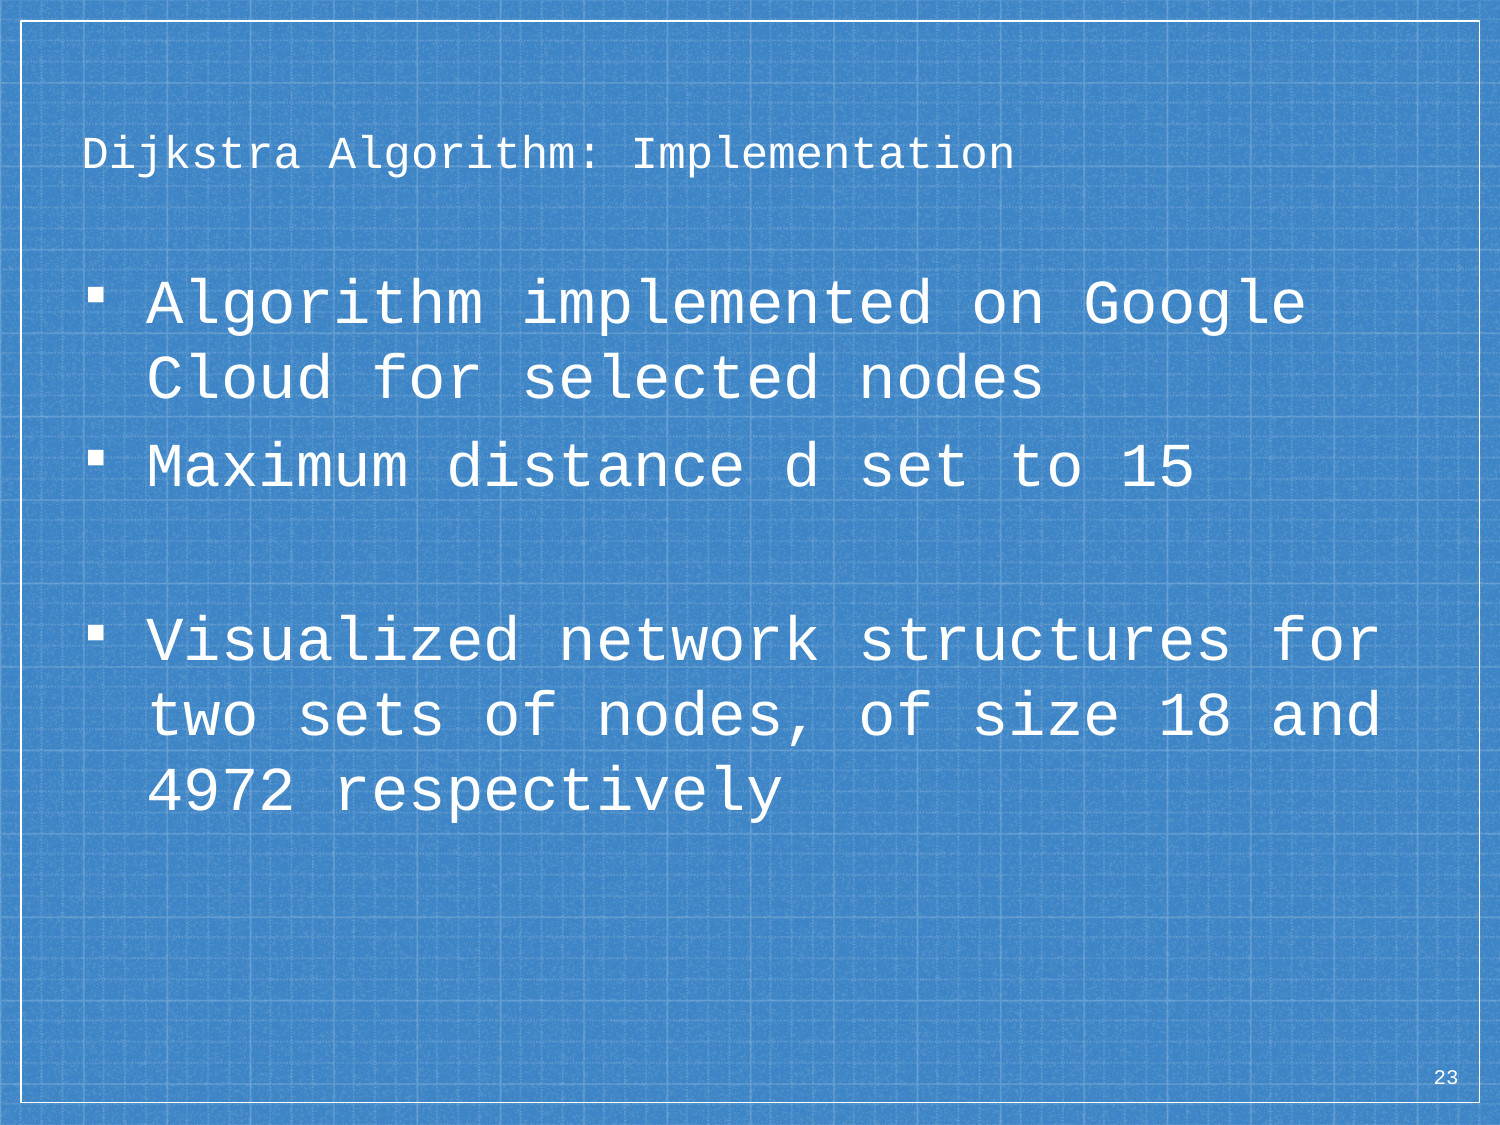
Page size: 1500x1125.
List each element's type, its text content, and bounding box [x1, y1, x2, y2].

picture [0, 0, 1500, 1125]
title Dijkstra Algorithm: Implementation [66, 108, 1417, 199]
list Algorithm implemented on Google Cloud for selected nodes Maximum distance d set to 15 Visualized network structures for two sets of nodes, of size 18 and 4972 respectively [56, 246, 1417, 1042]
slide_number 23 [1398, 1048, 1474, 1113]
